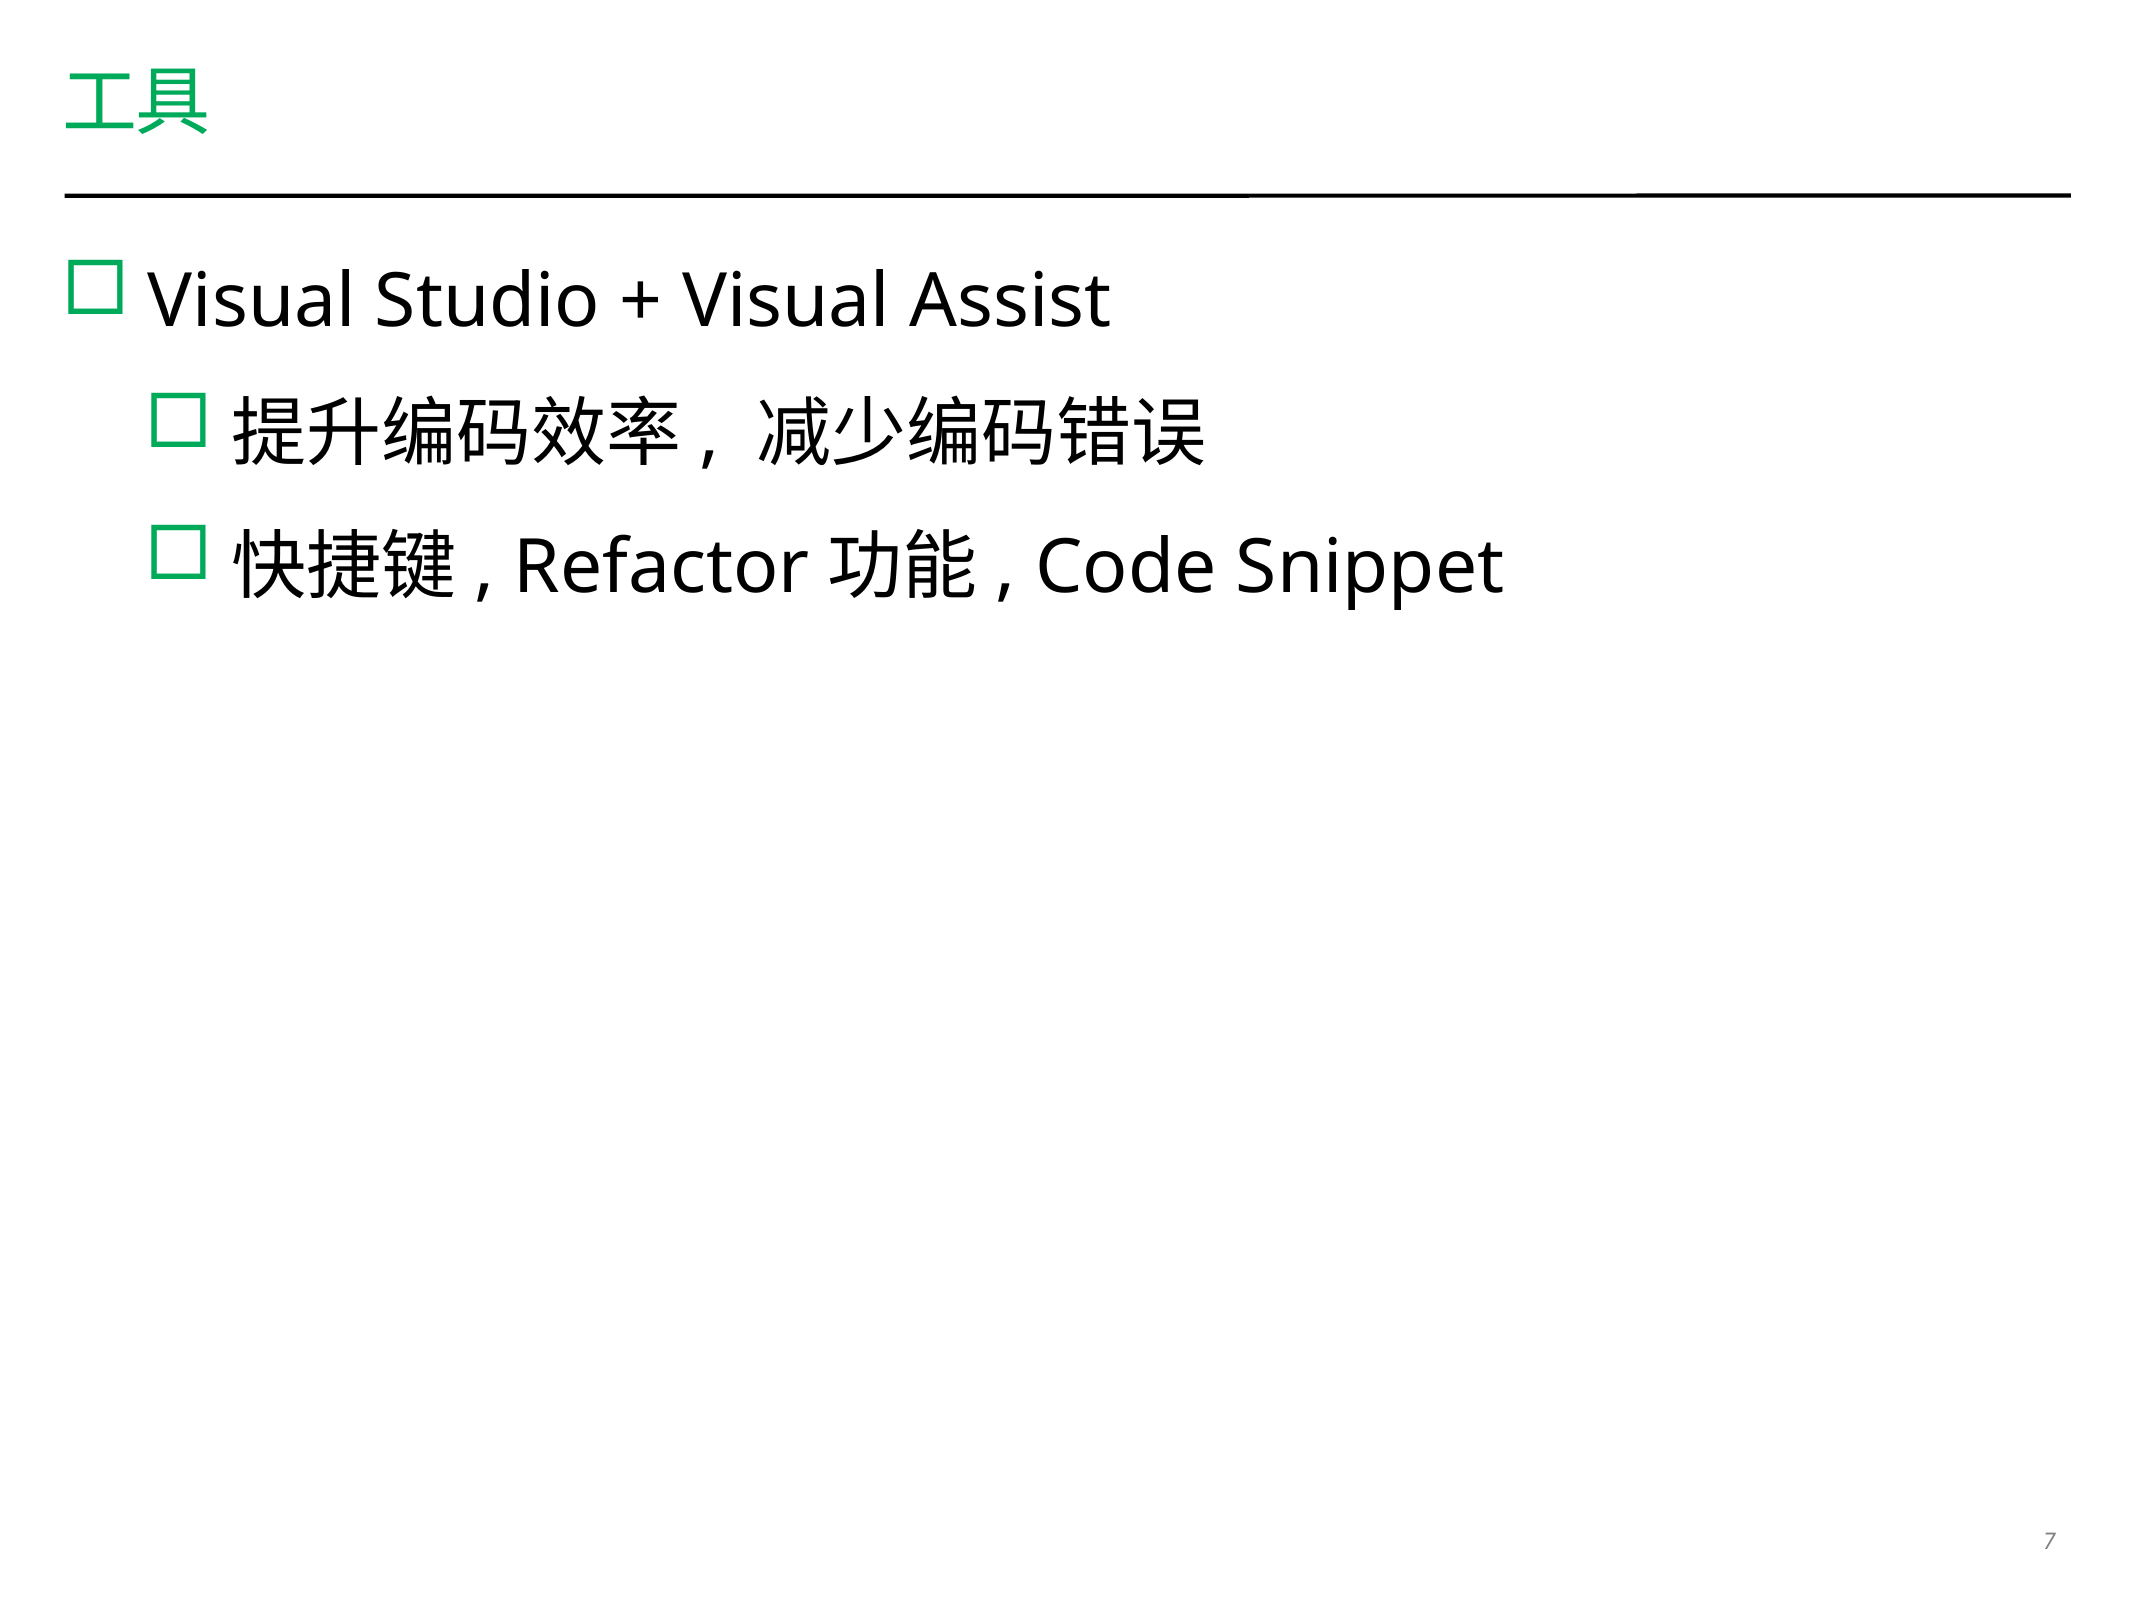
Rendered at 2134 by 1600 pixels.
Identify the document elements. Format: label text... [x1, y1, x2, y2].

slide_number 7 [2026, 1518, 2071, 1567]
title 工具 [62, 50, 2071, 169]
list Visual Studio + Visual Assist 提升编码效率, 减少编码错误 快捷键, Refactor功能, Code Snippet [62, 233, 2071, 1486]
